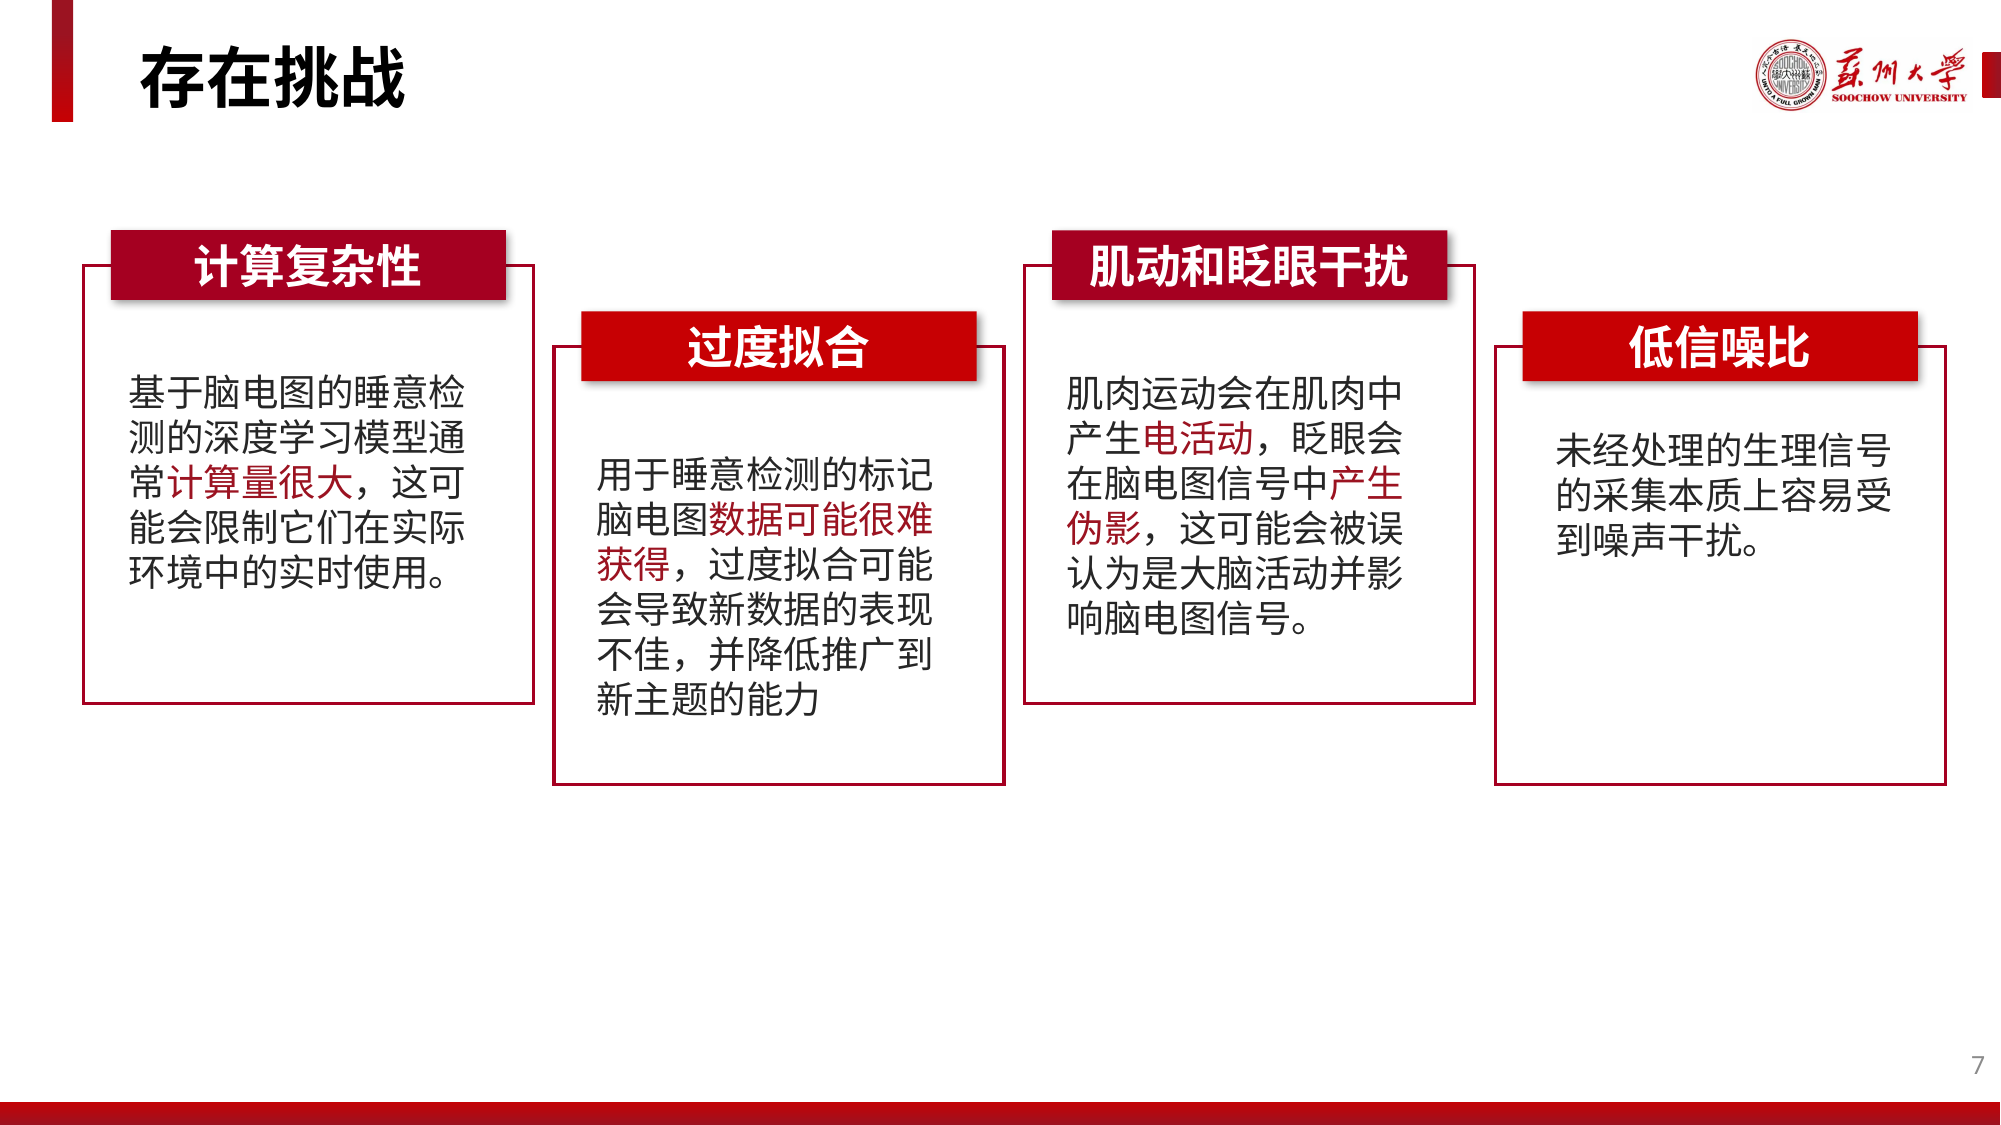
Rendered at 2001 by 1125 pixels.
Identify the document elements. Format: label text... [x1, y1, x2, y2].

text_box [1495, 310, 1946, 785]
list 存在挑战 [125, 28, 978, 122]
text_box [553, 310, 1004, 785]
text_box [83, 229, 534, 704]
picture [1752, 37, 1973, 113]
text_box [1024, 229, 1475, 704]
slide_number 7 [1550, 1042, 2000, 1103]
